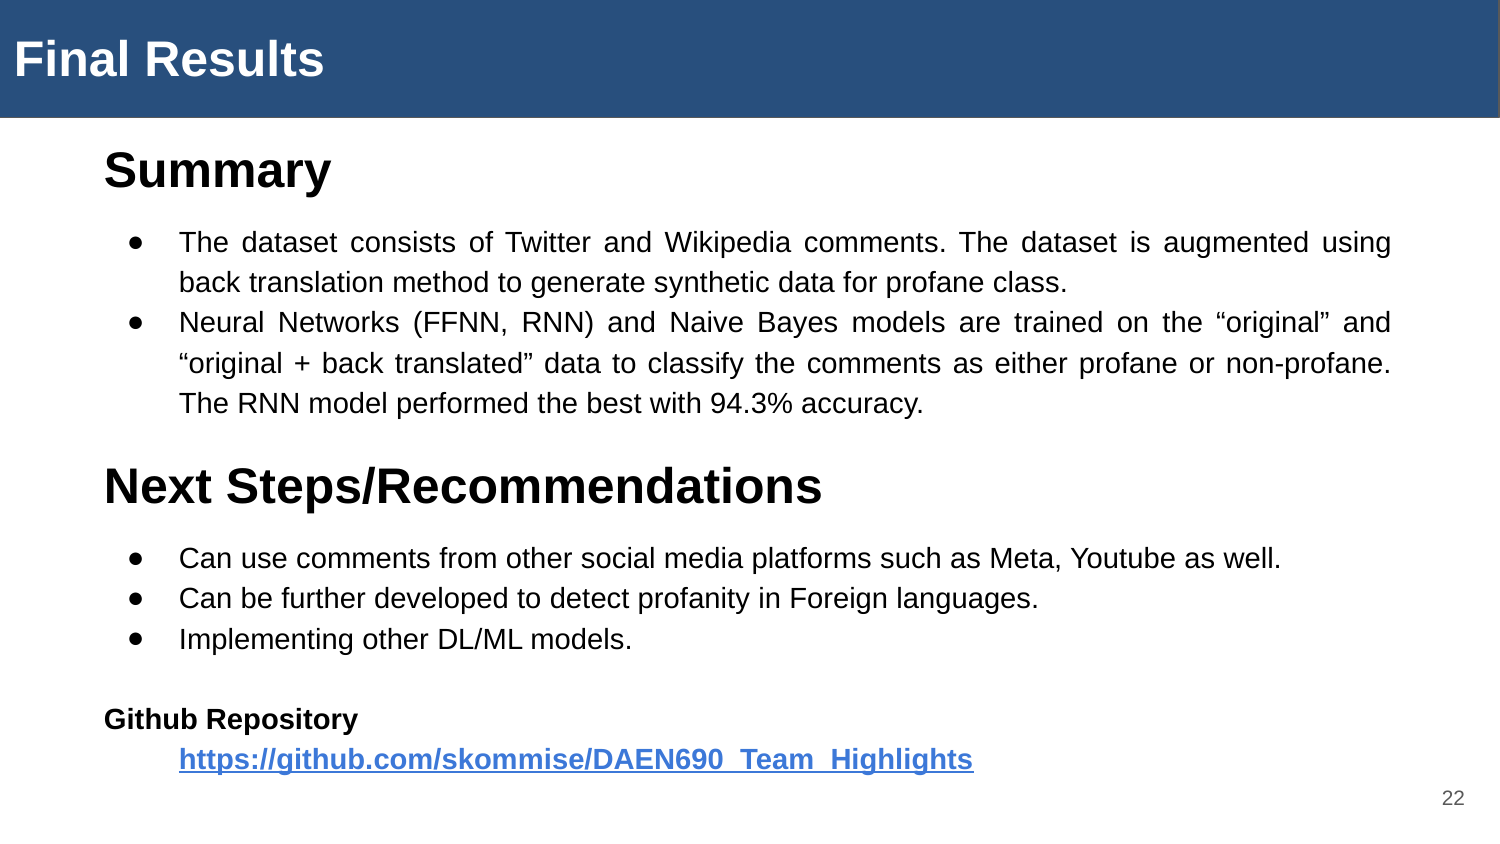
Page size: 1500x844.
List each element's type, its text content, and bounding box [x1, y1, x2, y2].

list Next Steps/Recommendations Can use comments from other social media platforms such as Meta, Youtube as well. Can be further developed to detect profanity in Foreign languages. Implementing other DL/ML models. Github Repository https://github.com/skommise/DAEN690_Team_Highlights [88, 438, 1418, 844]
text_box Summary The dataset consists of Twitter and Wikipedia comments. The dataset is augmented using back translation method to generate synthetic data for profane class. Neural Networks (FFNN, RNN) and Naive Bayes models are trained on the “original” and “original + back translated” data to classify the comments as either profane or non-profane. The RNN model performed the best with 94.3% accuracy. [88, 129, 1409, 427]
text_box Final Results [0, 0, 1499, 118]
slide_number ‹#› [1389, 764, 1480, 830]
